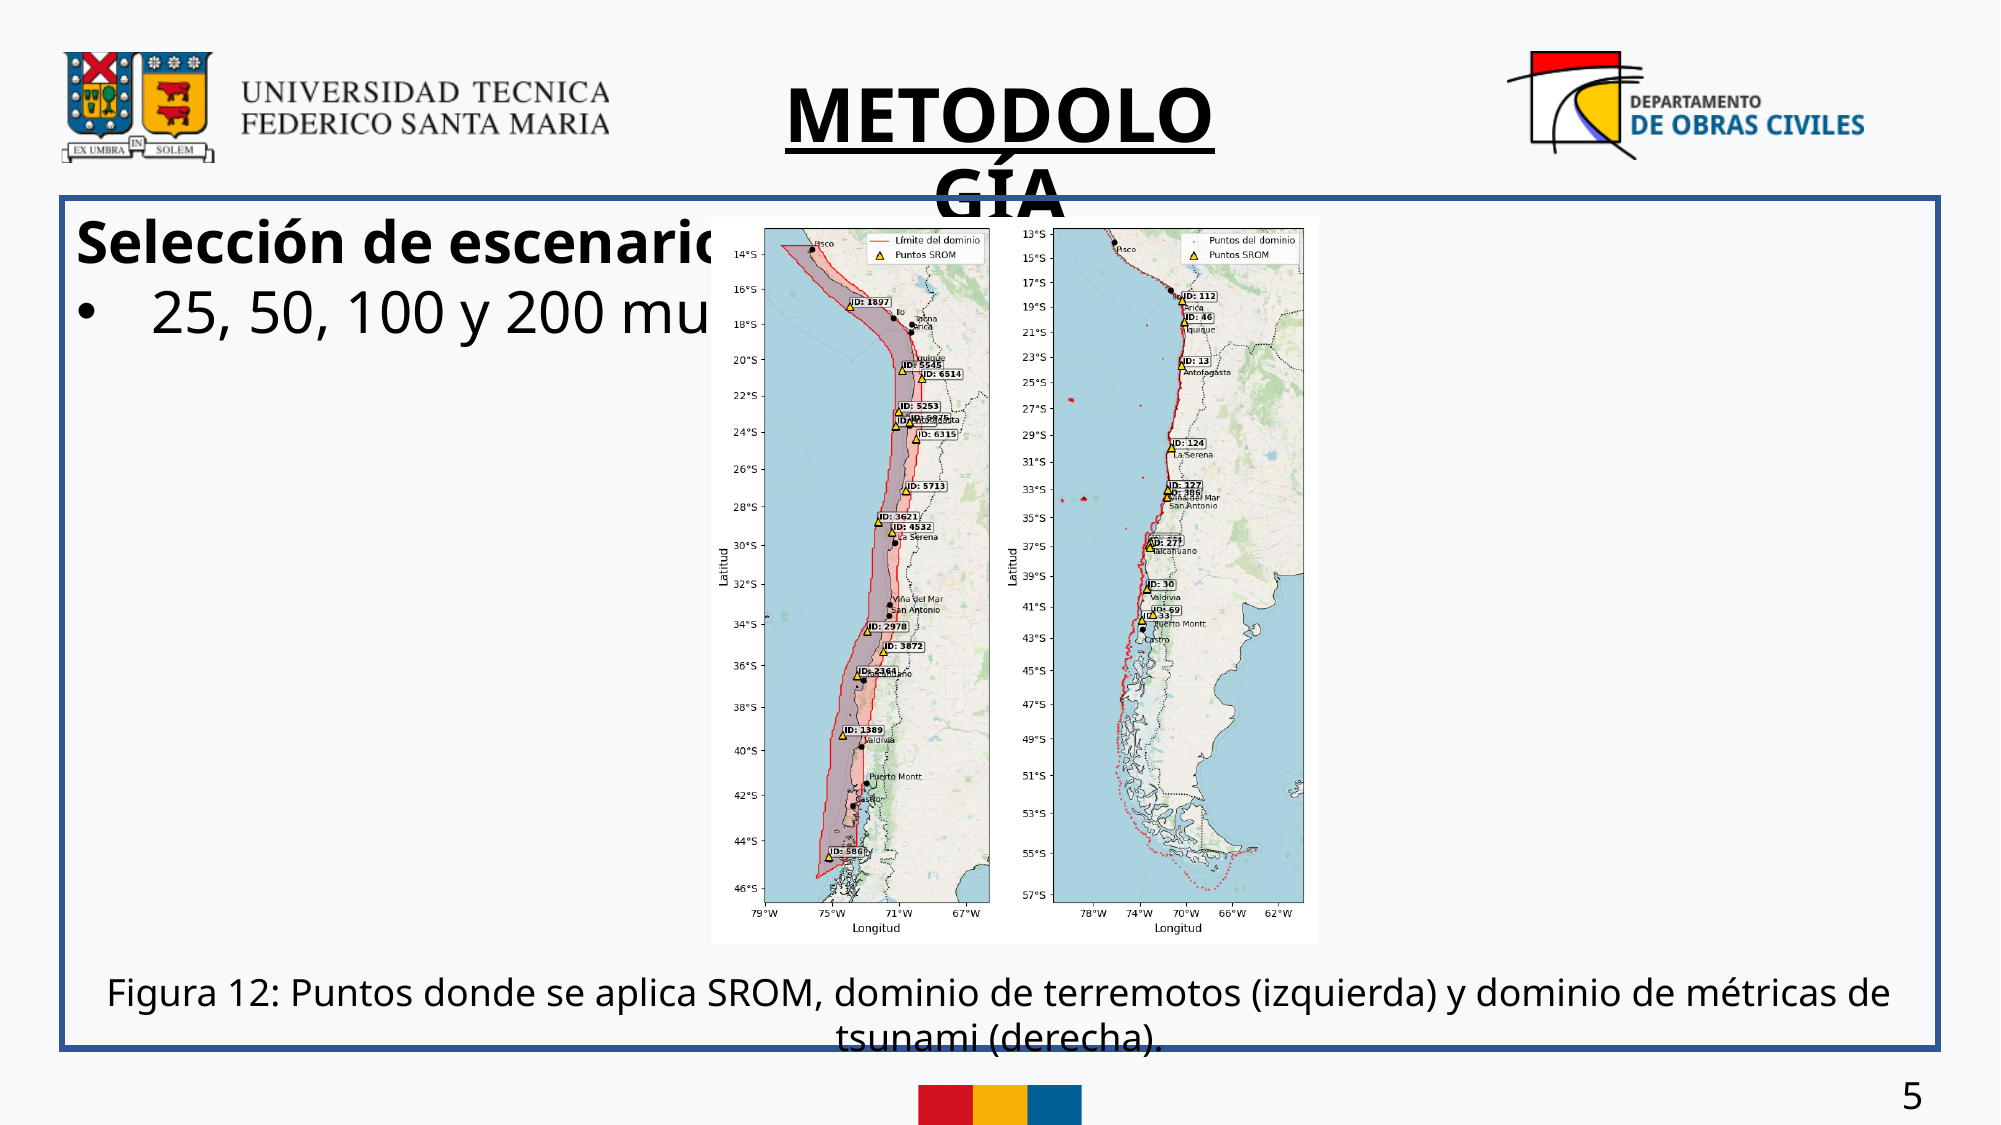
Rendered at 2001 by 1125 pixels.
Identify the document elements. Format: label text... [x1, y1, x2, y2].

text_box Figura 12: Puntos donde se aplica SROM, dominio de terremotos (izquierda) y dominio de métricas de tsunami (derecha). [61, 961, 1939, 1066]
text_box 56 [1867, 1066, 1939, 1125]
text_box [61, 353, 1939, 961]
text_box METODOLOGÍA [760, 70, 1240, 182]
picture [711, 217, 1319, 945]
picture [61, 51, 609, 163]
picture [918, 1085, 1082, 1125]
picture [1507, 51, 1939, 163]
text_box Selección de escenarios (SROM) 25, 50, 100 y 200 muestras. [61, 197, 1939, 353]
